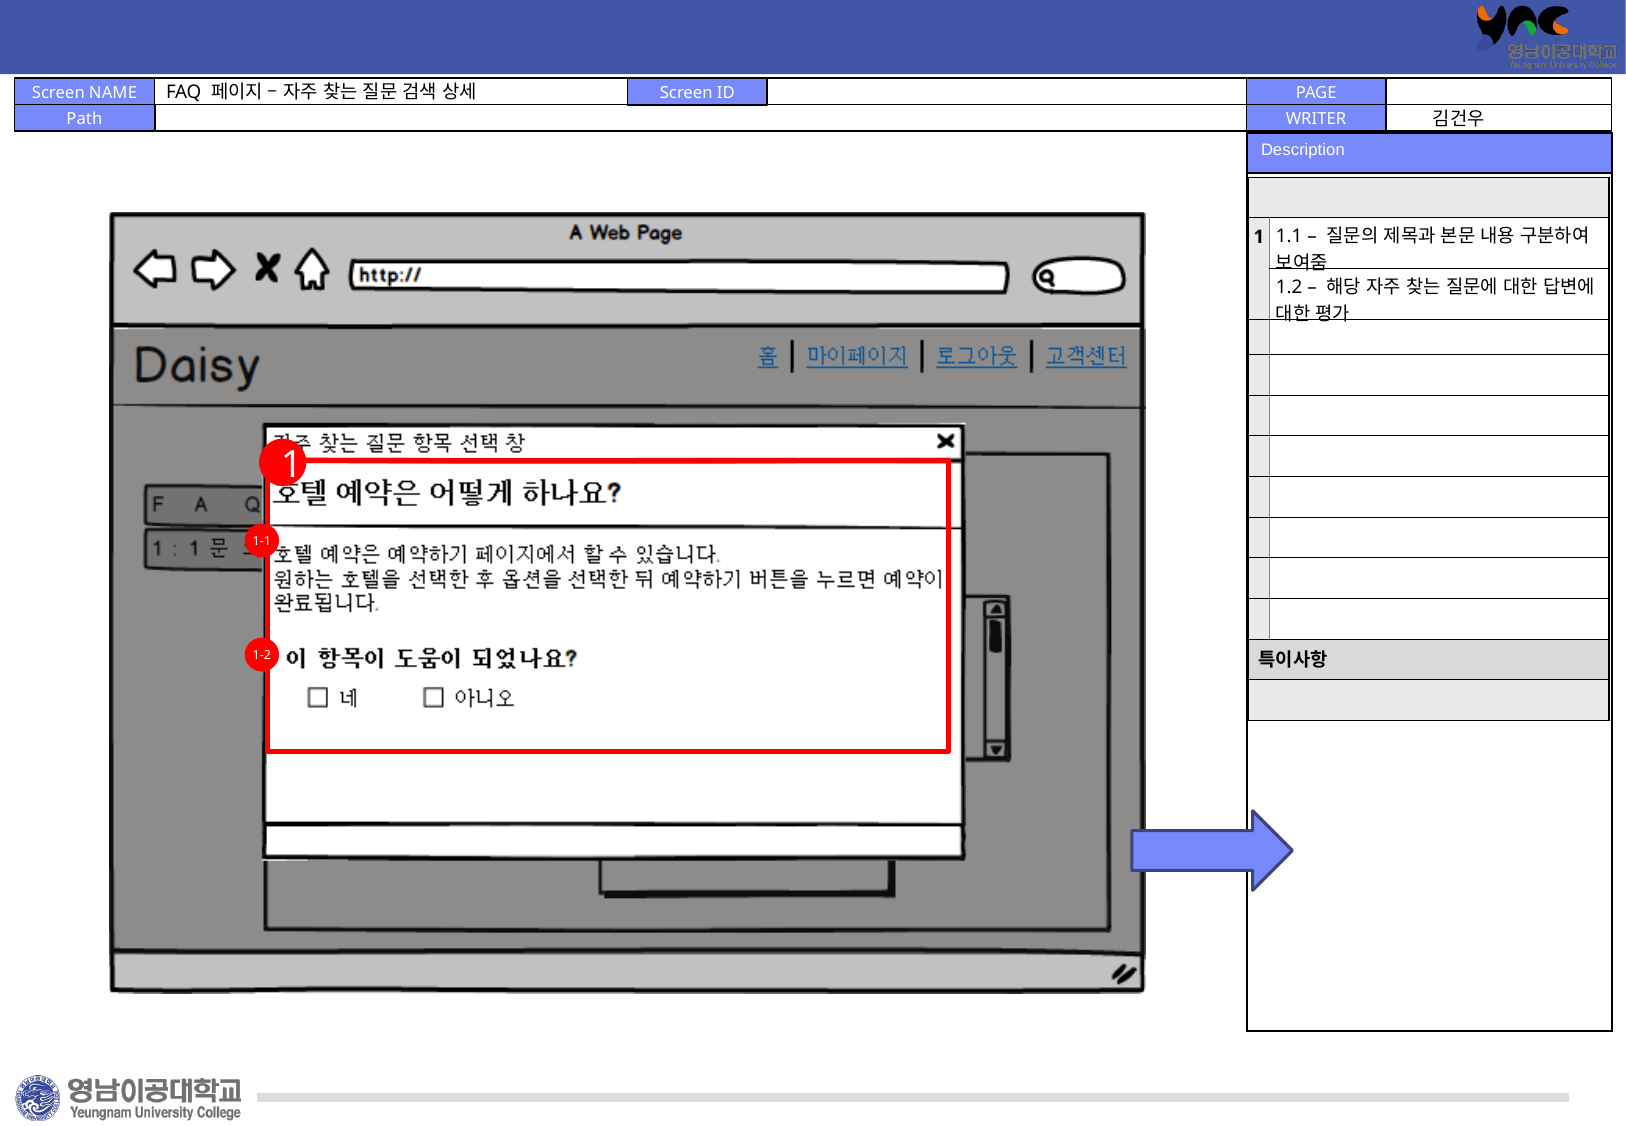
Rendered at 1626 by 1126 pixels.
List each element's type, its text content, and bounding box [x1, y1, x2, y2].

table_cell [1270, 355, 1608, 395]
table_cell [1249, 320, 1269, 354]
table_cell [1249, 355, 1269, 395]
table_cell 특이사항 [1249, 640, 1608, 679]
table_cell [1249, 599, 1269, 639]
table_cell [1249, 518, 1269, 557]
text_box [1153, 809, 1294, 892]
table_cell [1270, 436, 1608, 476]
table_cell [1270, 518, 1608, 557]
table_cell [1270, 599, 1608, 639]
table_header [1249, 178, 1608, 217]
table_cell [1249, 477, 1269, 517]
text_box 김건우 [1418, 99, 1500, 137]
picture [1476, 5, 1617, 69]
text_box FAQ 페이지 – 자주 찾는 질문 검색 상세 [151, 72, 571, 110]
table_cell [1249, 396, 1269, 435]
table_cell [1270, 477, 1608, 517]
picture [109, 212, 1147, 995]
table_cell [1249, 558, 1269, 598]
table_cell 1.2 – 해당 자주 찾는 질문에 대한 답변에 대한 평가 [1270, 269, 1608, 319]
table_cell [1270, 558, 1608, 598]
table_cell 1.1 – 질문의 제목과 본문 내용 구분하여 보여줌 [1270, 218, 1608, 268]
table_cell [1270, 396, 1608, 435]
table_cell 1 [1249, 218, 1269, 319]
table_cell [1249, 436, 1269, 476]
picture [15, 1075, 241, 1121]
table_cell [1249, 680, 1608, 720]
table_cell [1270, 320, 1608, 354]
